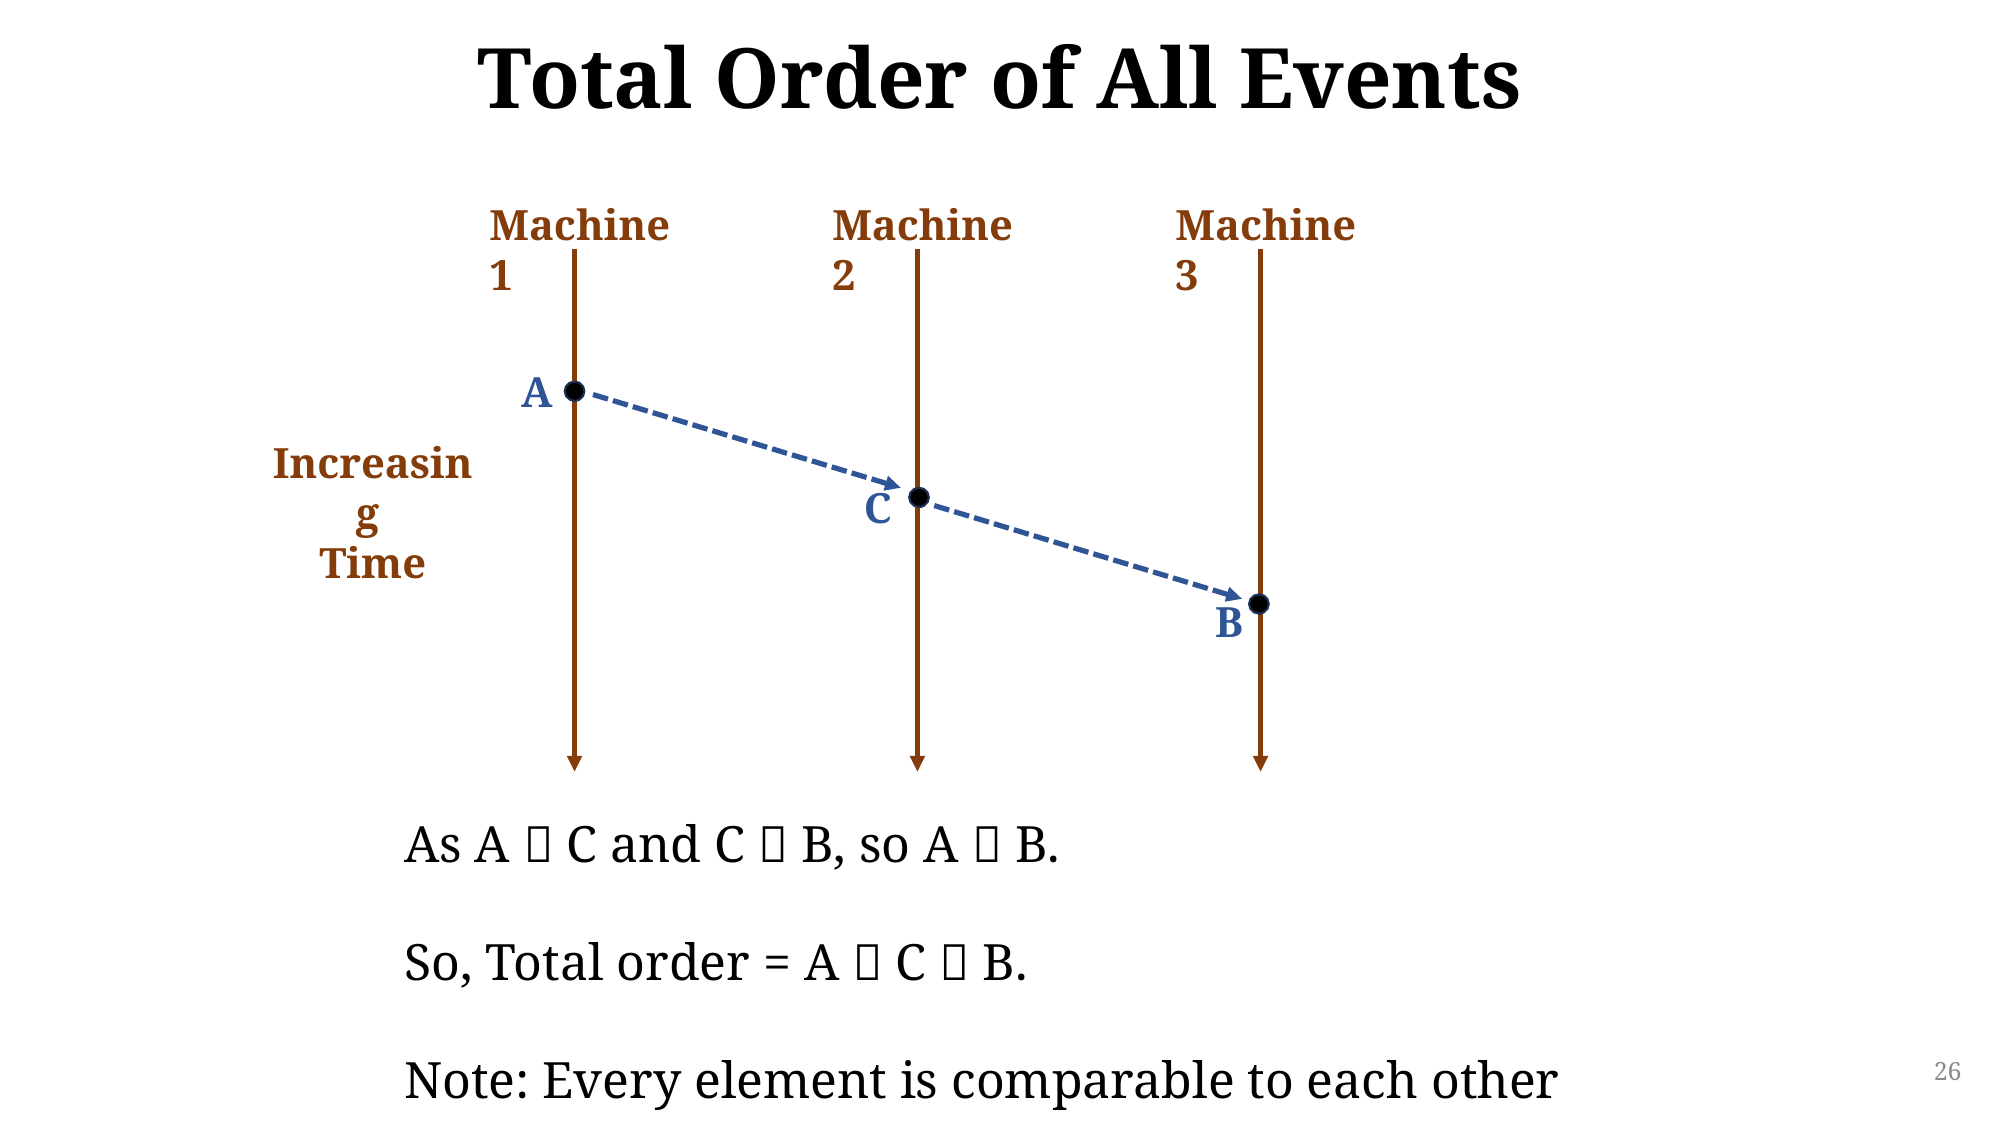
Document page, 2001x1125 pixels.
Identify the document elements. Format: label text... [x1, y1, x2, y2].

slide_number 26 [1526, 1042, 1977, 1103]
text_box Machine 3 [1160, 191, 1389, 307]
text_box B [1200, 588, 1260, 654]
title Total Order of All Events [137, 0, 1863, 163]
text_box [575, 380, 586, 402]
text_box A [506, 358, 566, 424]
list As A  C and C  B, so A  B. So, Total order = A  C  B. Note: Every element is comparable to each other [389, 811, 1587, 1073]
text_box Increasing Time [253, 429, 492, 595]
text_box C [849, 474, 909, 539]
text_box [592, 394, 901, 488]
text_box [1261, 593, 1270, 615]
text_box [909, 487, 917, 508]
text_box Machine 2 [817, 191, 1046, 307]
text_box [934, 505, 1242, 599]
text_box [918, 486, 930, 509]
text_box Machine 1 [474, 191, 703, 307]
text_box [566, 380, 574, 402]
